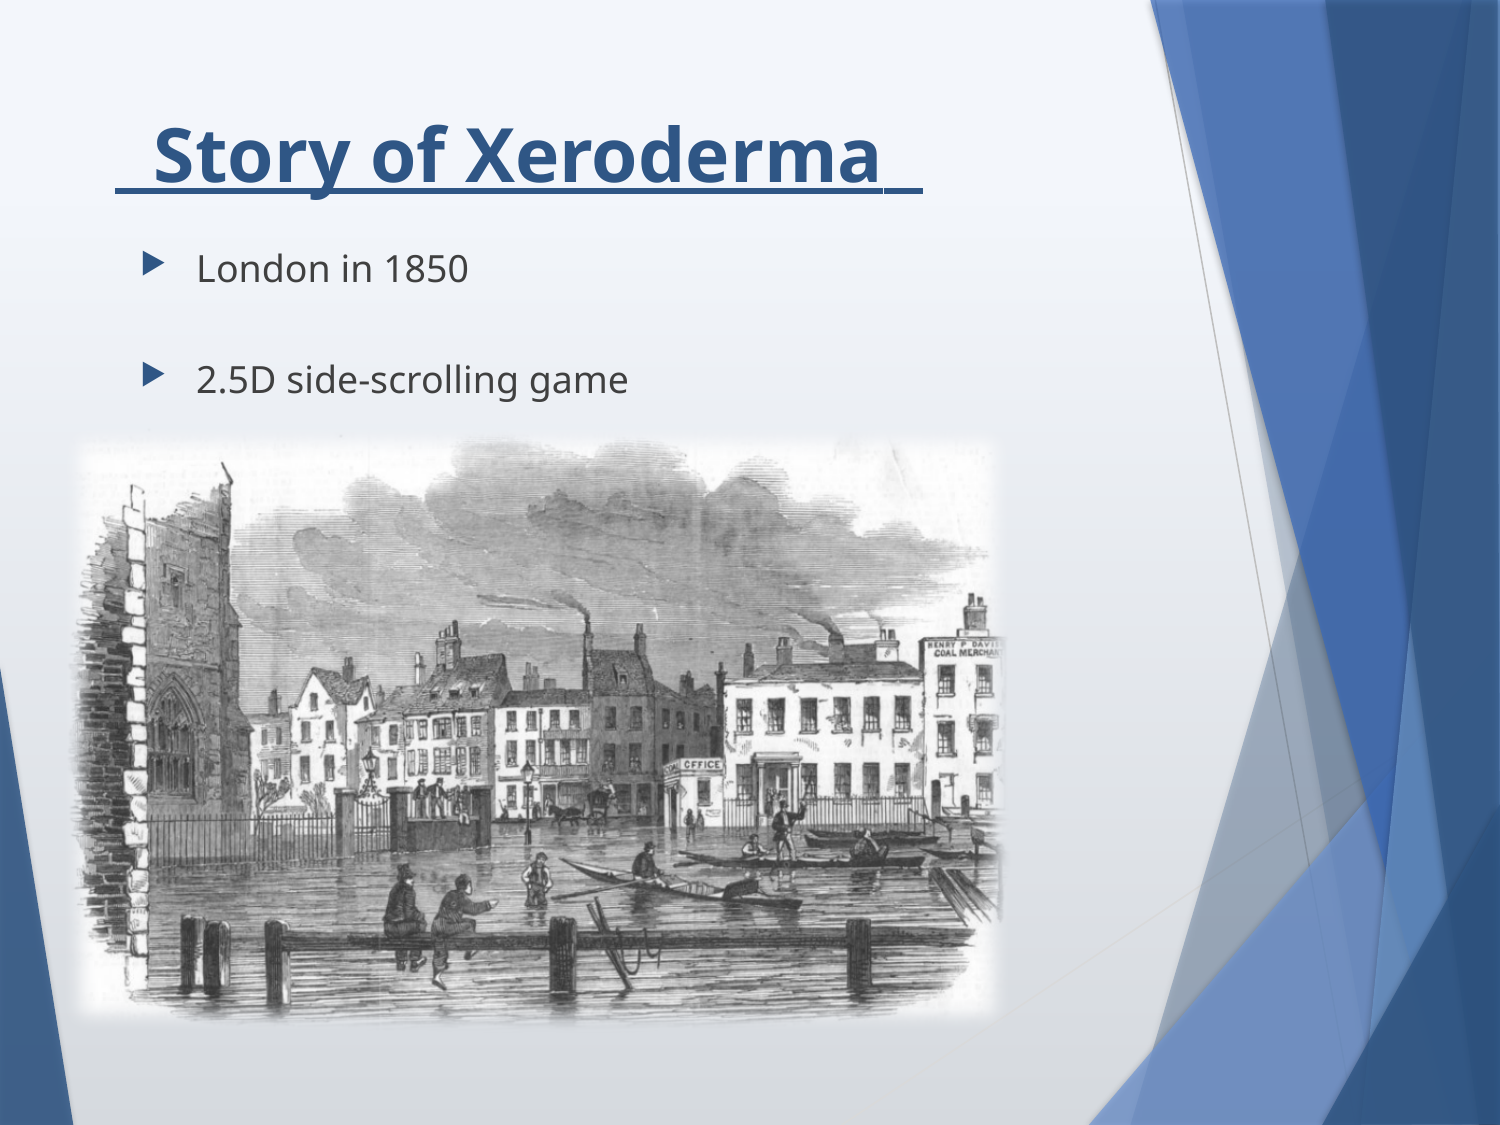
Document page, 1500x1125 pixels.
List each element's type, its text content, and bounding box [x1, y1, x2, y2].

text_box London in 1850 2.5D side-scrolling game [125, 237, 1167, 875]
picture [61, 424, 1012, 1034]
title Story of Xeroderma [99, 99, 1142, 317]
